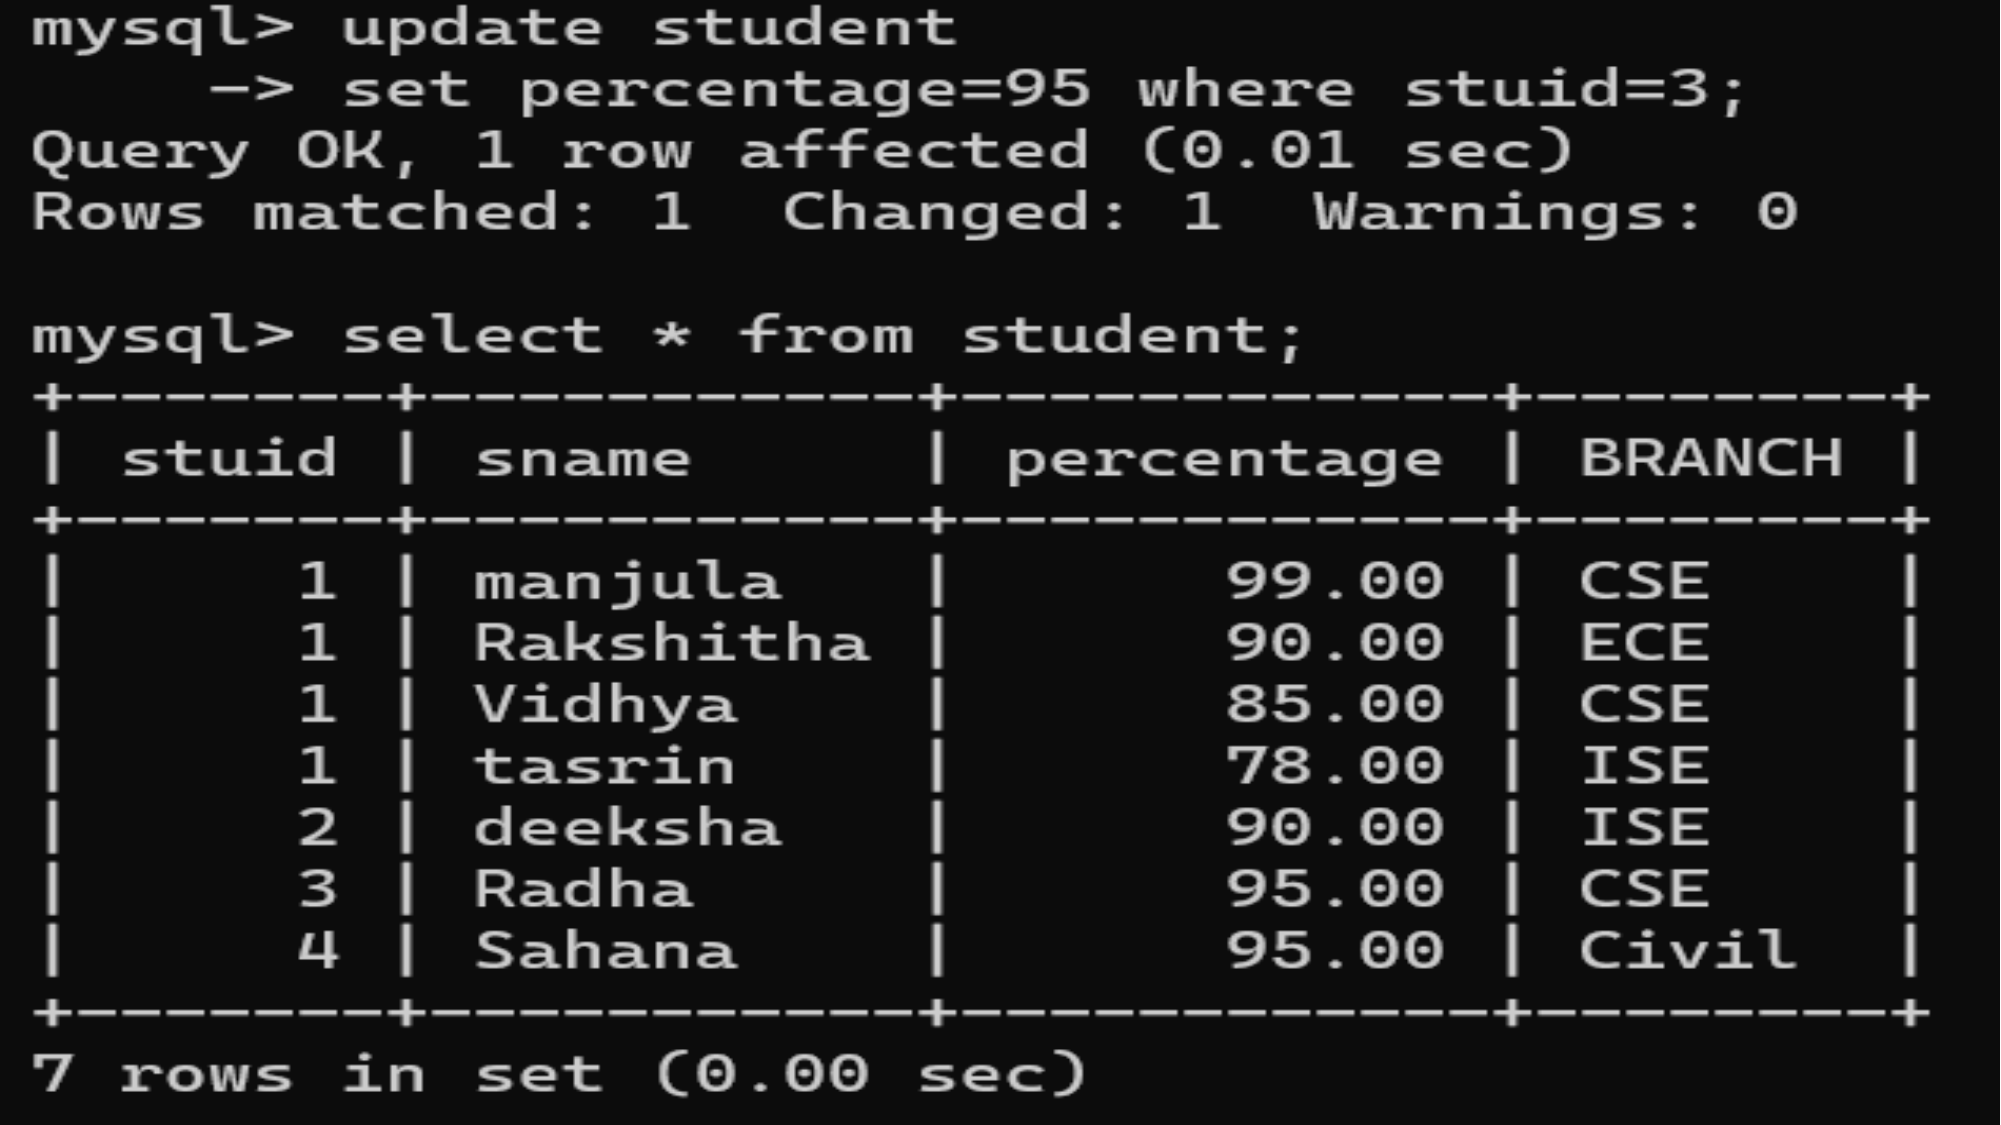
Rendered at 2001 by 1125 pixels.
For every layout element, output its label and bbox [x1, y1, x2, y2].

list [0, 0, 2000, 1125]
